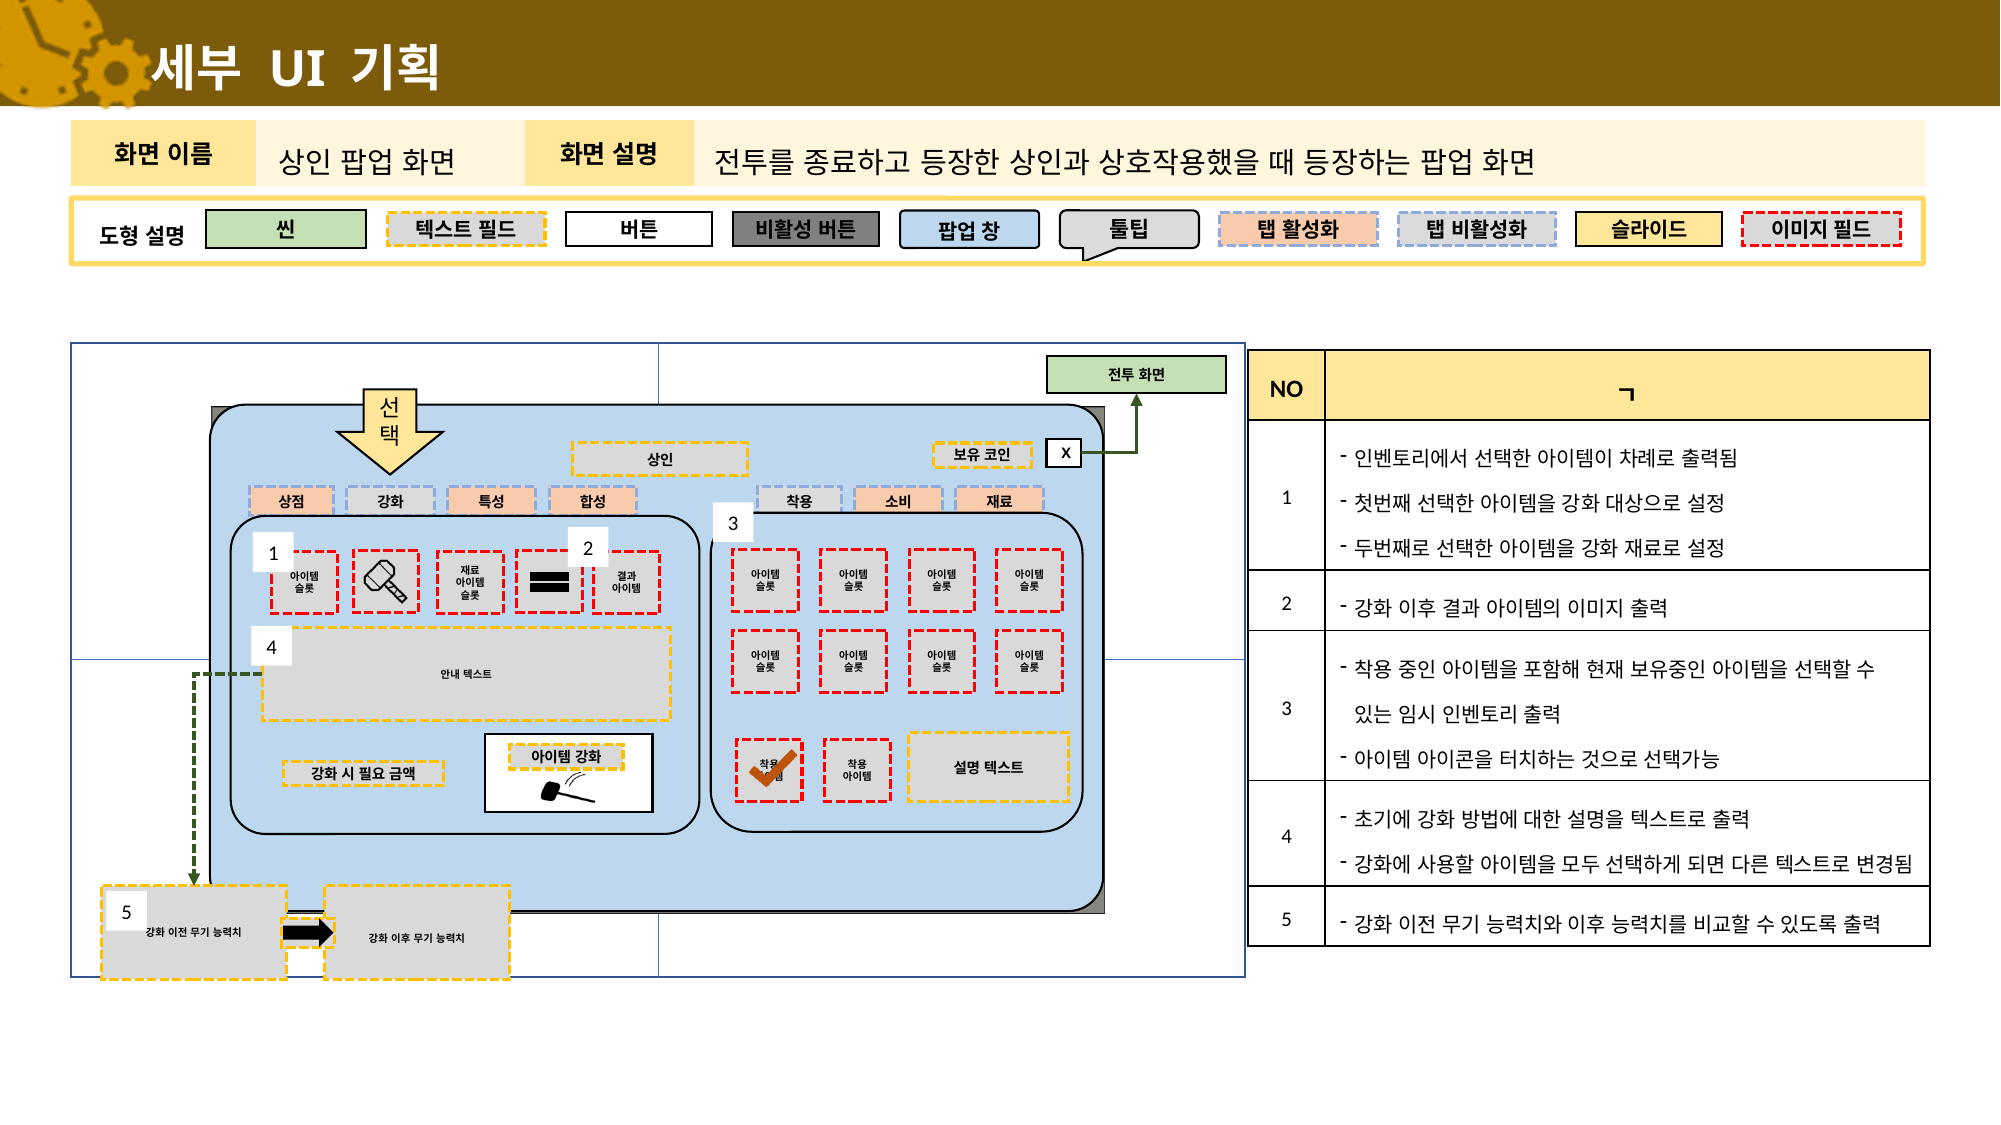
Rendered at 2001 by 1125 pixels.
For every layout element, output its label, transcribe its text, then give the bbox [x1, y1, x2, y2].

picture [535, 764, 601, 814]
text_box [736, 739, 891, 802]
list 전투를 종료하고 등장한 상인과 상호작용했을 때 등장하는 팝업 화면 [699, 120, 1914, 187]
table_cell 강화 이후 결과 아이템의 이미지 출력 [1326, 571, 1929, 630]
table_cell 4 [1249, 781, 1324, 885]
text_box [732, 549, 1063, 693]
table_cell 착용 중인 아이템을 포함해 현재 보유중인 아이템을 선택할 수 있는 임시 인벤토리 출력 아이템 아이콘을 터치하는 것으로 선택가능 [1326, 631, 1929, 780]
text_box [194, 674, 263, 886]
text_box 강화 이전 무기 능력치 [100, 885, 288, 980]
table_cell 3 [1249, 631, 1324, 780]
text_box 세부 UI 기획 [135, 12, 1861, 91]
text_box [1081, 393, 1137, 453]
list 상인 팝업 화면 [263, 120, 524, 187]
table_cell 5 [1249, 887, 1324, 945]
table_header ㄱ [1326, 351, 1929, 419]
text_box 5 [106, 890, 147, 931]
text_box 강화 이후 무기 능력치 [323, 914, 511, 980]
picture [361, 557, 410, 606]
table_cell 1 [1249, 421, 1324, 569]
table_cell 초기에 강화 방법에 대한 설명을 텍스트로 출력 강화에 사용할 아이템을 모두 선택하게 되면 다른 텍스트로 변경됨 [1326, 781, 1929, 885]
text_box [281, 918, 335, 948]
table_cell 강화 이전 무기 능력치와 이후 능력치를 비교할 수 있도록 출력 [1326, 887, 1929, 945]
picture [0, 0, 175, 166]
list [211, 406, 1105, 914]
text_box 선택 [362, 388, 418, 406]
table_cell 인벤토리에서 선택한 아이템이 차례로 출력됨 첫번째 선택한 아이템을 강화 대상으로 설정 두번째로 선택한 아이템을 강화 재료로 설정 [1326, 421, 1929, 569]
table_cell 2 [1249, 571, 1324, 630]
text_box 전투 화면 [1046, 355, 1227, 394]
table_header NO [1249, 351, 1324, 419]
